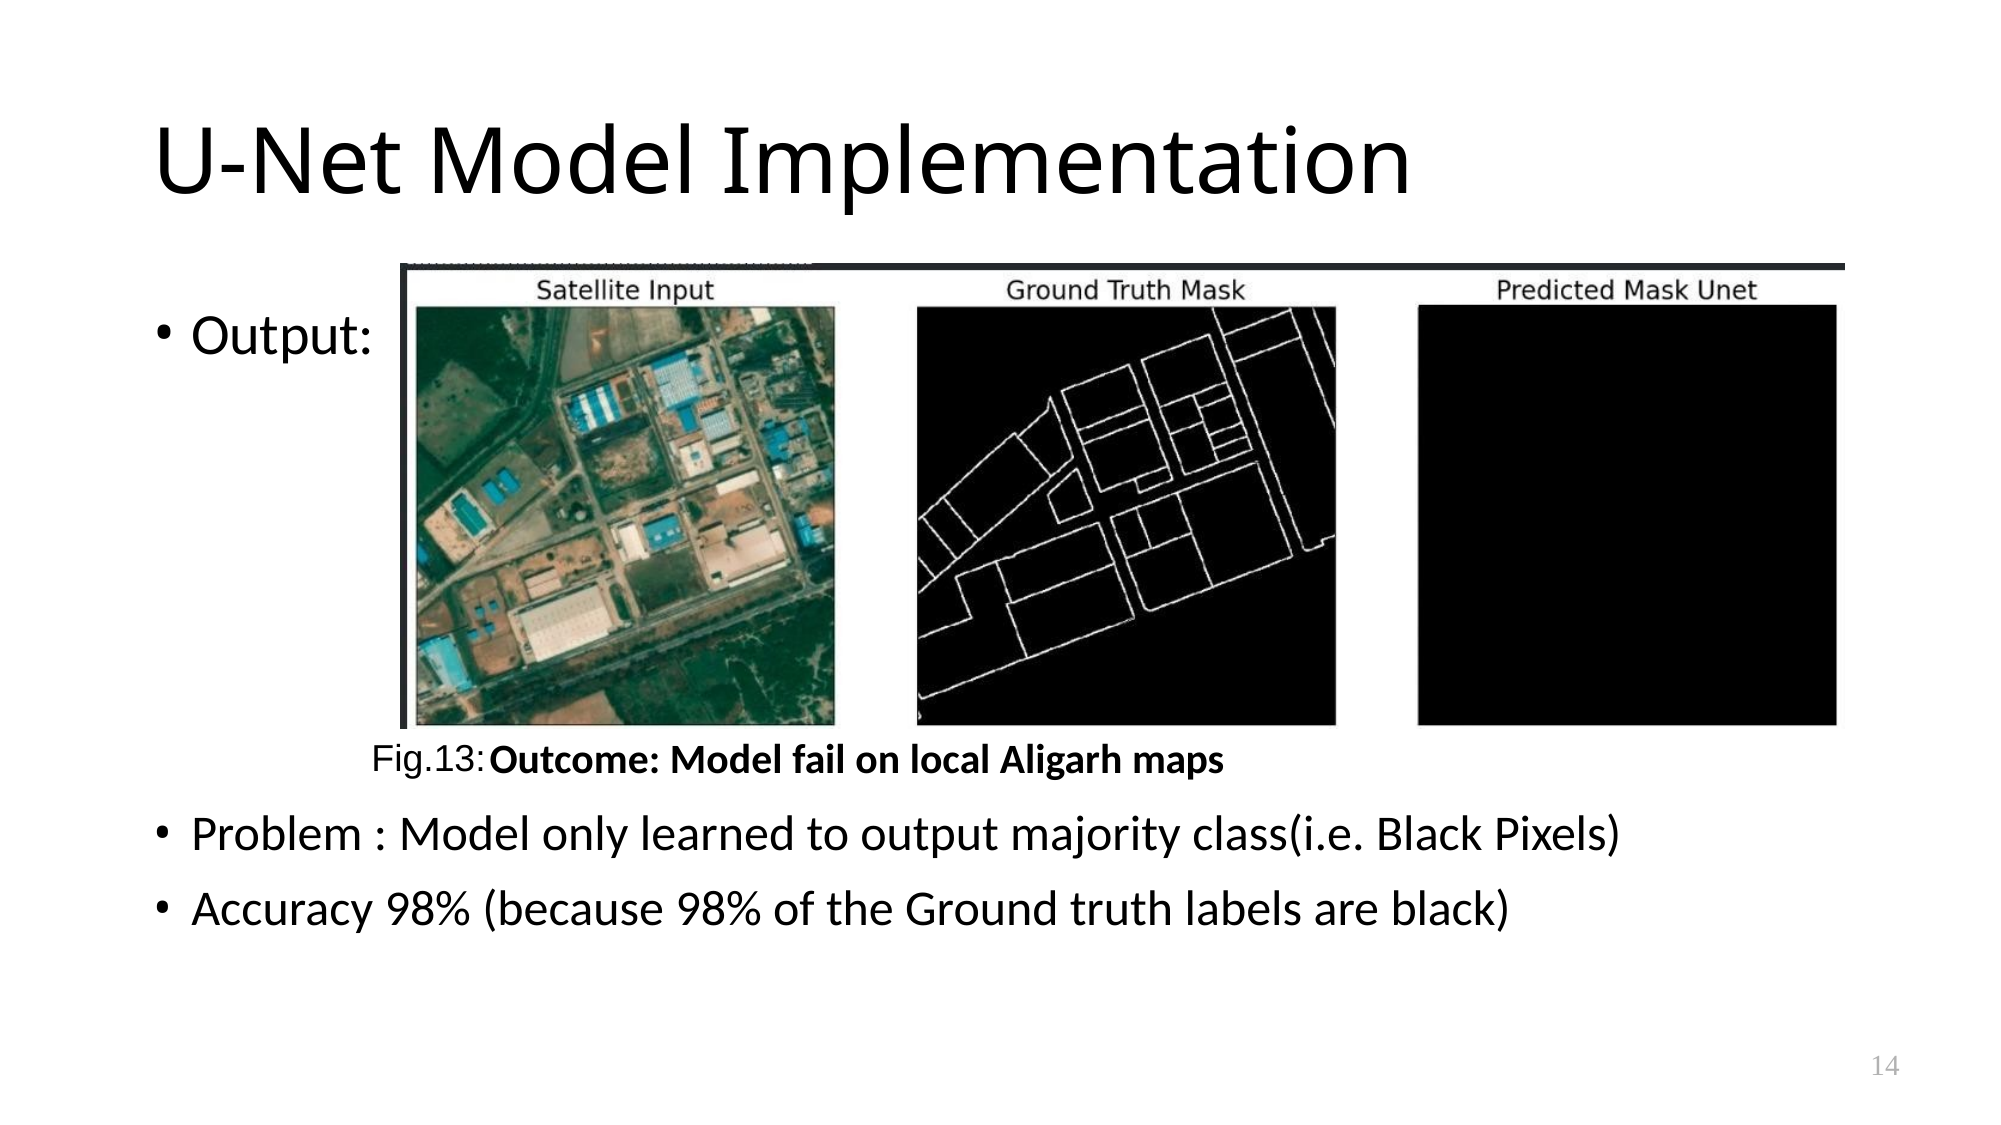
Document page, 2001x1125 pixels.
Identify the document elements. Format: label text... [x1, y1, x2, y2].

text_box Fig.13: [356, 726, 1357, 787]
text_box Output: [151, 294, 379, 367]
picture [400, 263, 1846, 730]
title U-Net Model Implementation [150, 100, 1465, 291]
slide_number 14 [1440, 1046, 1900, 1092]
text_box Problem : Model only learned to output majority class(i.e. Black Pixels) Accuracy 98% (because 98% of the Ground truth labels are black) [151, 783, 1624, 936]
